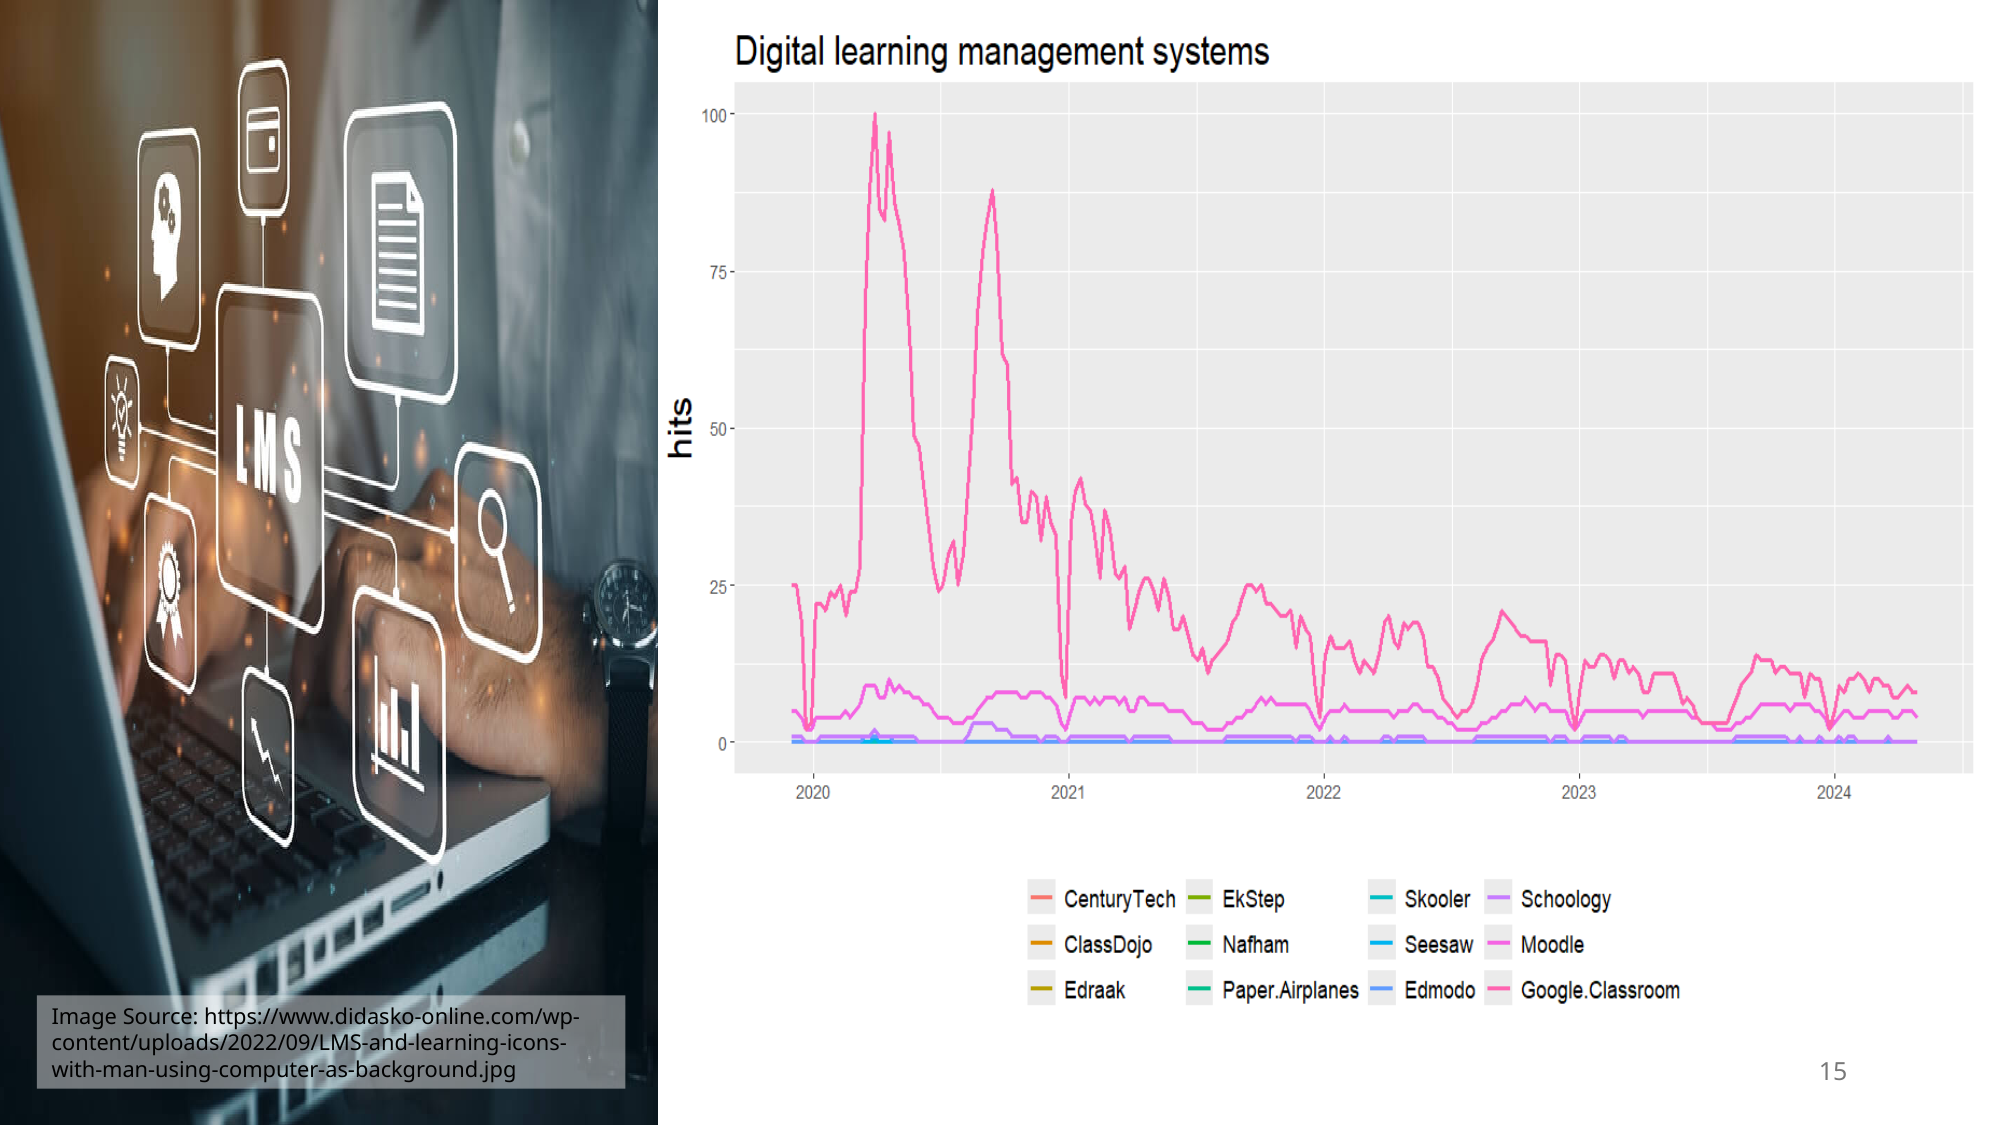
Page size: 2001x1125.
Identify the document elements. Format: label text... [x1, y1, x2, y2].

picture [0, 0, 1983, 1125]
slide_number 15 [1412, 1042, 1863, 1103]
